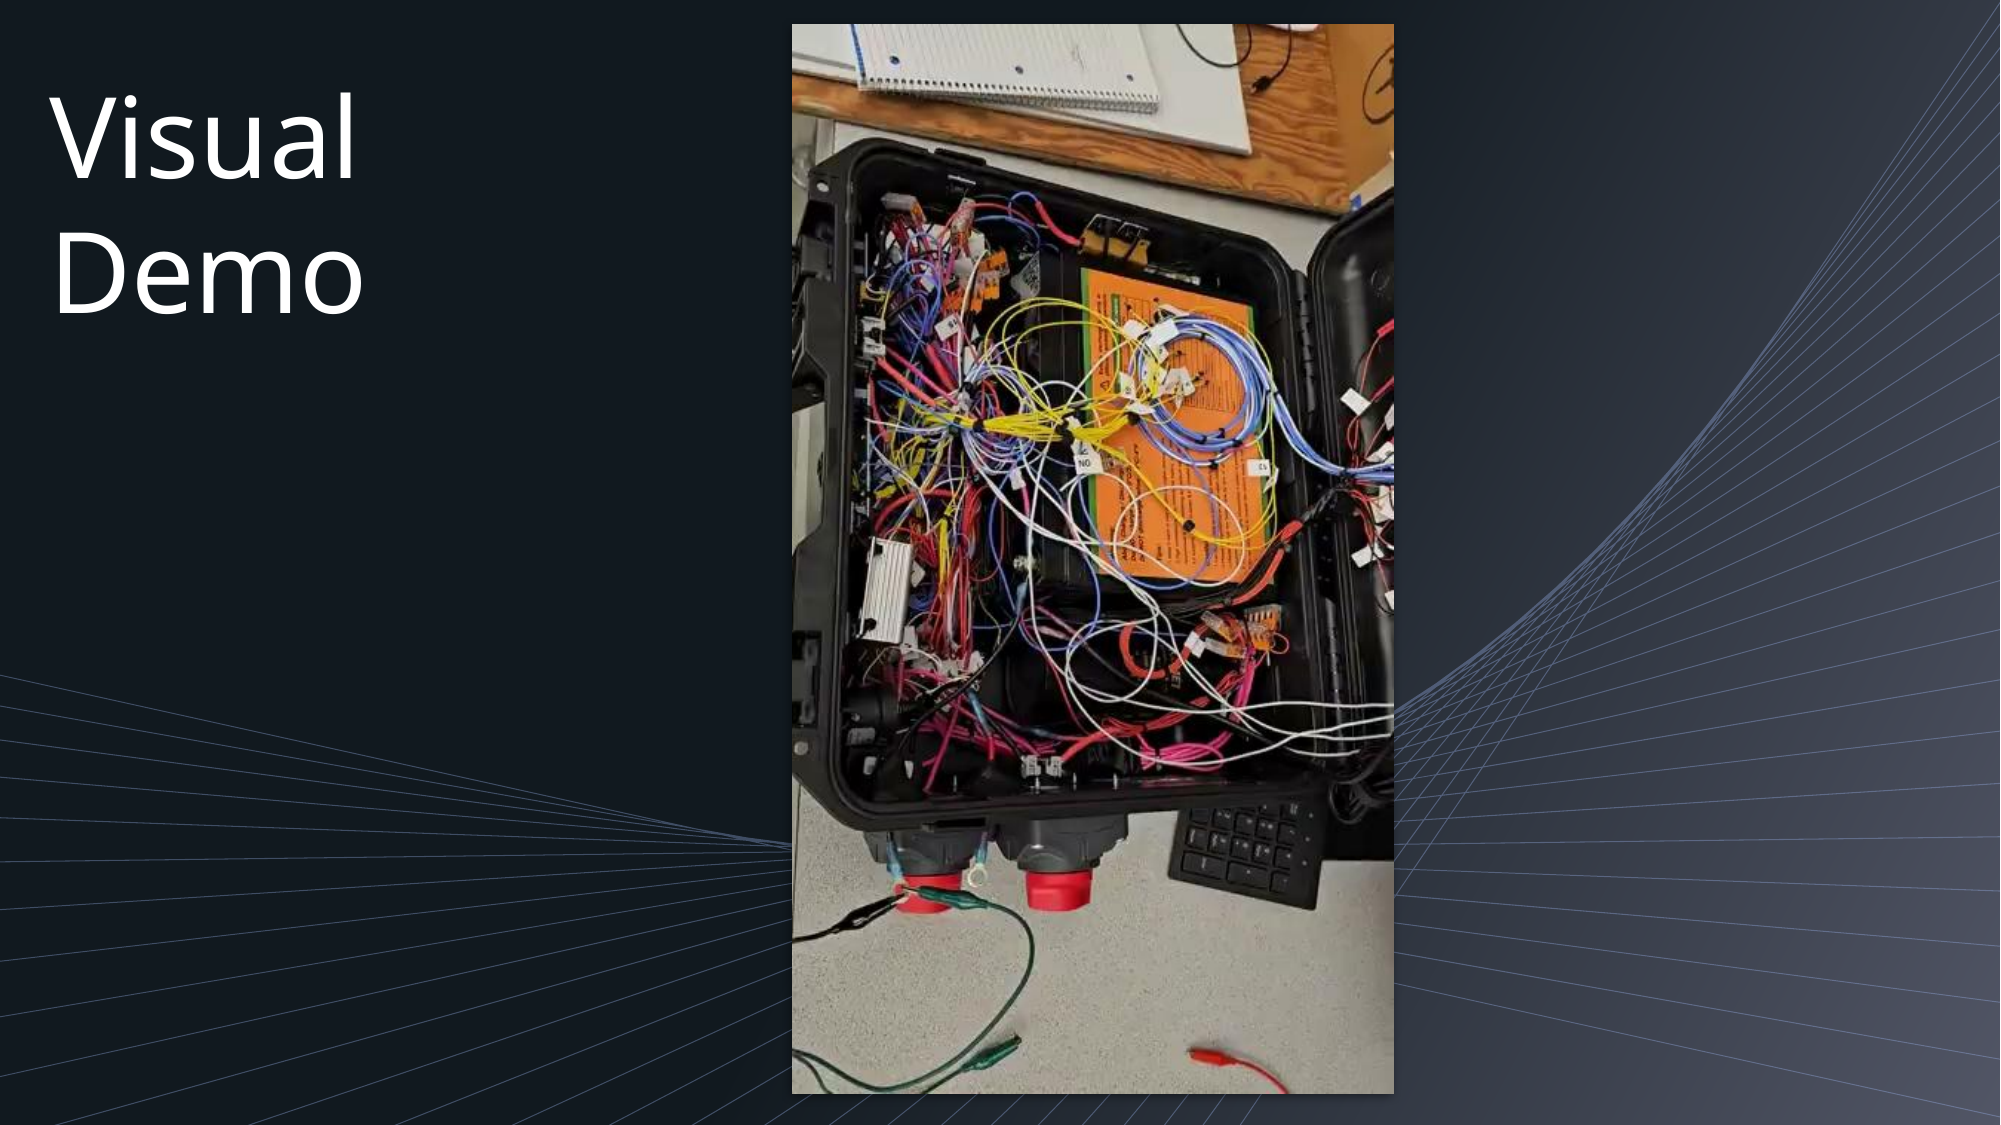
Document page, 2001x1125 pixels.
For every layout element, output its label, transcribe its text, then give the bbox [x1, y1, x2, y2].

picture [791, 24, 1394, 1095]
text_box Visual Demo [34, 51, 720, 205]
